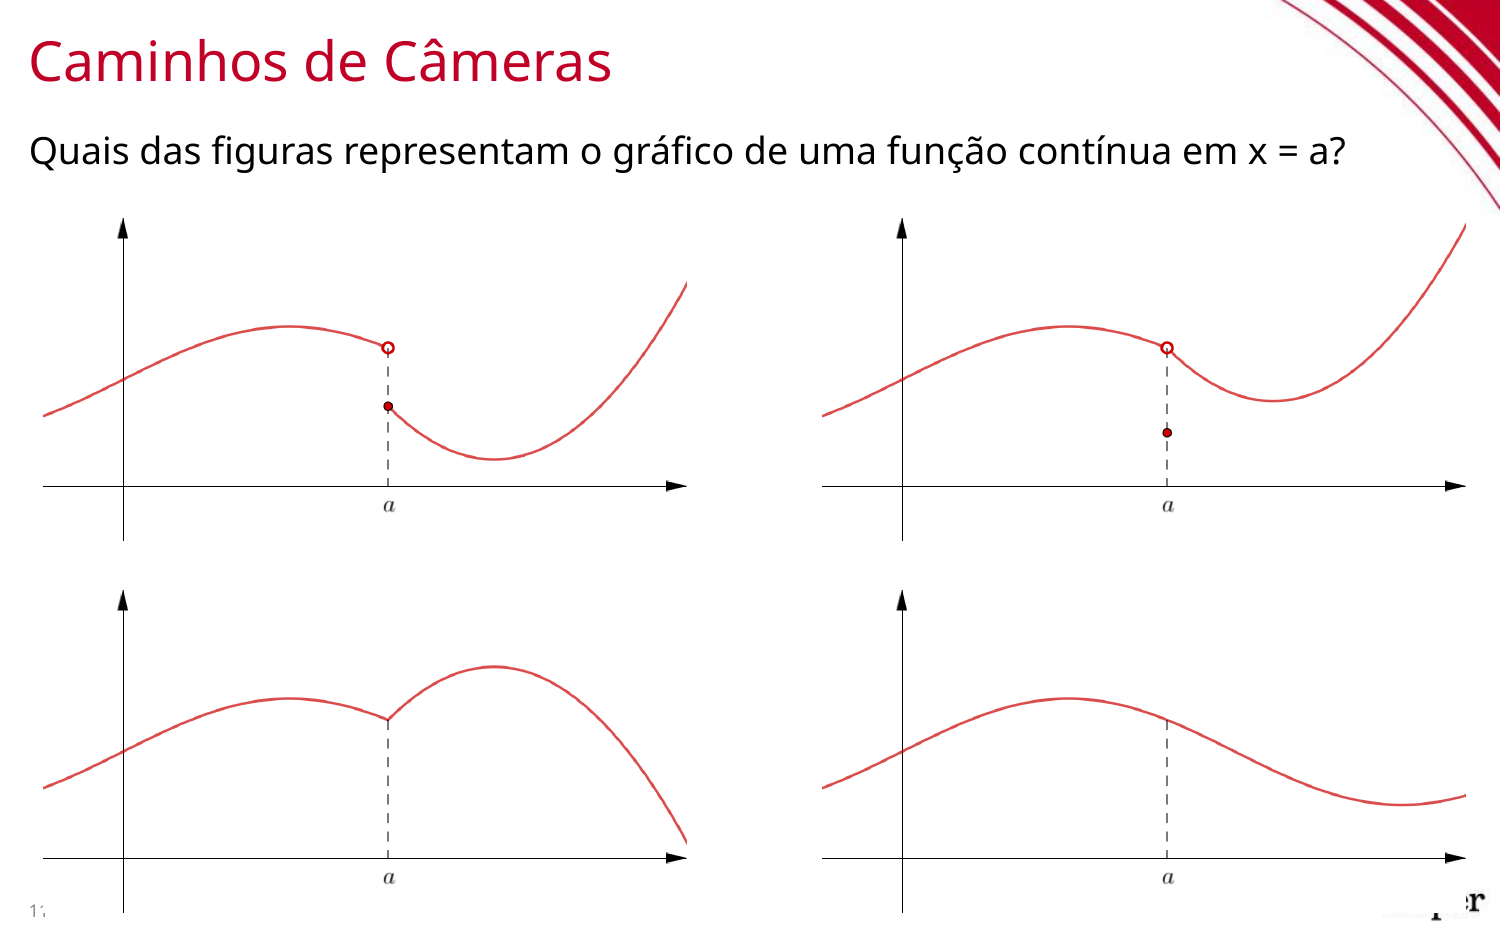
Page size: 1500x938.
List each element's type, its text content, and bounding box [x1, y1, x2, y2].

list Quais das figuras representam o gráfico de uma função contínua em x = a? [13, 119, 1483, 204]
title Caminhos de Câmeras [13, 18, 1397, 104]
slide_number 11 [0, 887, 78, 938]
picture [43, 0, 1500, 938]
